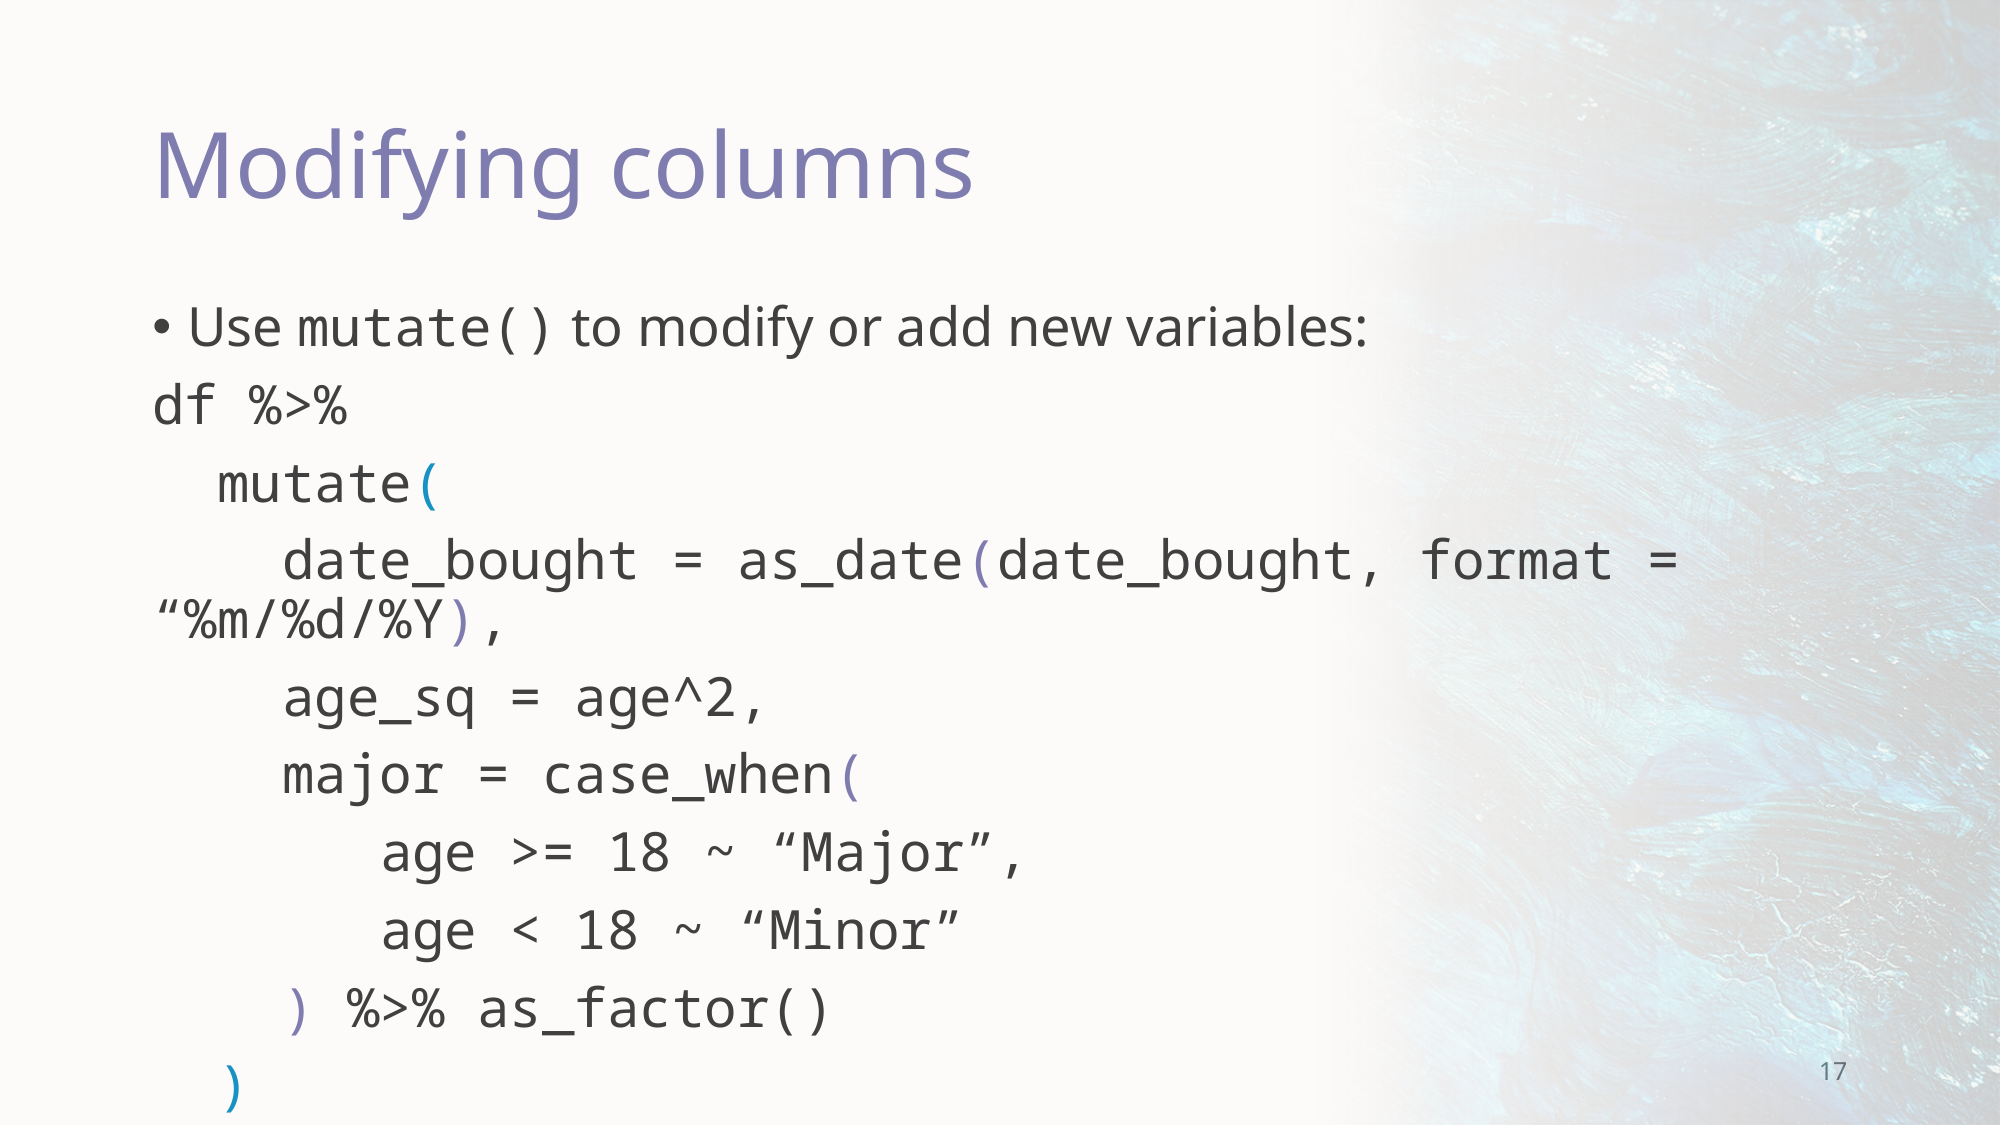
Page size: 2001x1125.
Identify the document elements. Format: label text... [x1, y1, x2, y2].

picture [1286, 0, 2000, 1125]
list Use mutate() to modify or add new variables: df %>% mutate( date_bought = as_date(date_bought, format = “%m/%d/%Y), age_sq = age^2, major = case_when( age >= 18 ~ “Major”, age < 18 ~ “Minor” ) %>% as_factor() ) [137, 292, 1286, 1125]
title Modifying columns [137, 59, 1286, 278]
